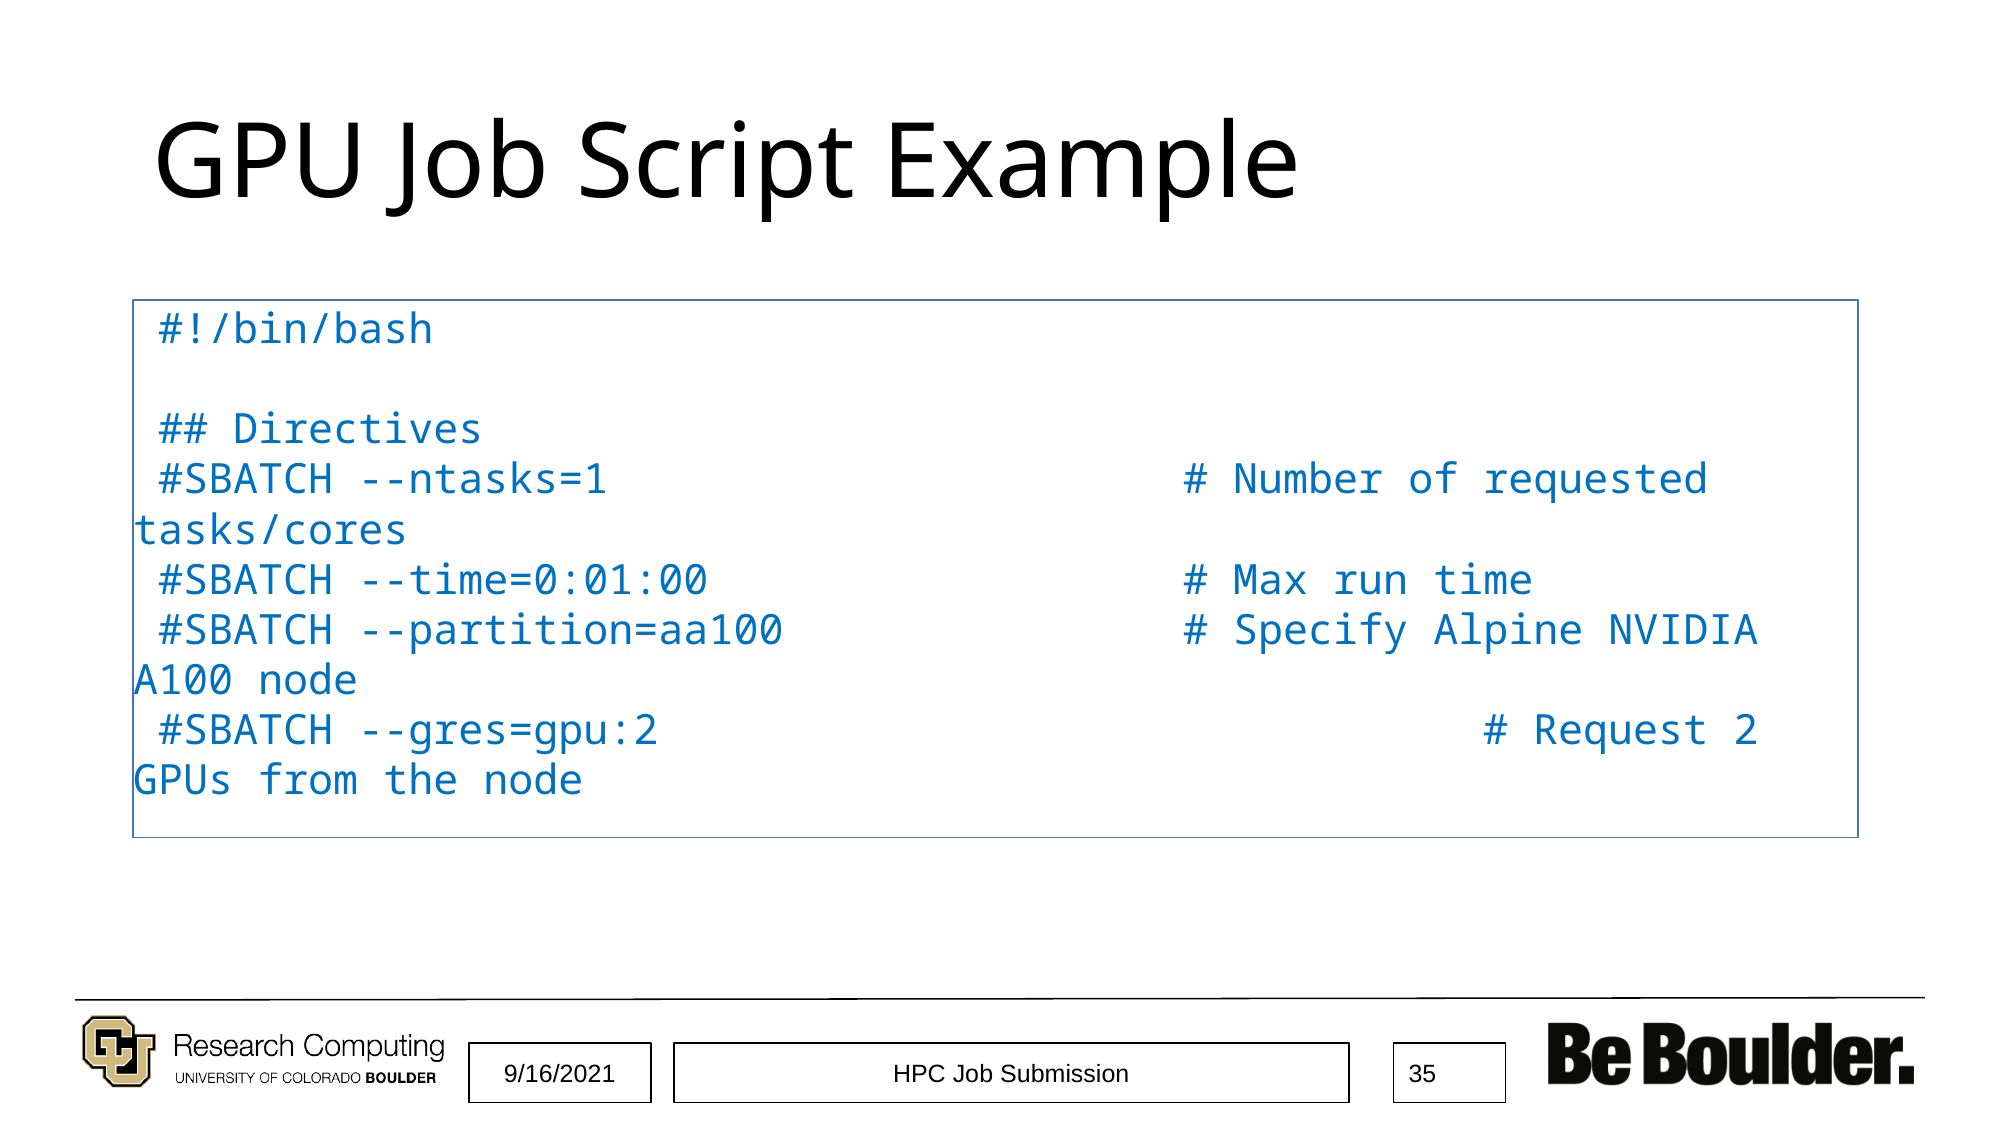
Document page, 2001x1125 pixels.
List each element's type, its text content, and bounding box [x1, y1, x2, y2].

text_box #!/bin/bash ## Directives #SBATCH --ntasks=1 # Number of requested tasks/cores #SBATCH --time=0:01:00 # Max run time #SBATCH --partition=aa100 # Specify Alpine NVIDIA A100 node #SBATCH --gres=gpu:2 # Request 2 GPUs from the node [133, 300, 1859, 838]
picture [1524, 1015, 1938, 1088]
picture [81, 1015, 444, 1088]
slide_number 35 [1393, 1042, 1506, 1103]
title GPU Job Script Example [137, 55, 1863, 273]
footer HPC Job Submission [673, 1042, 1350, 1103]
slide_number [468, 1042, 652, 1103]
